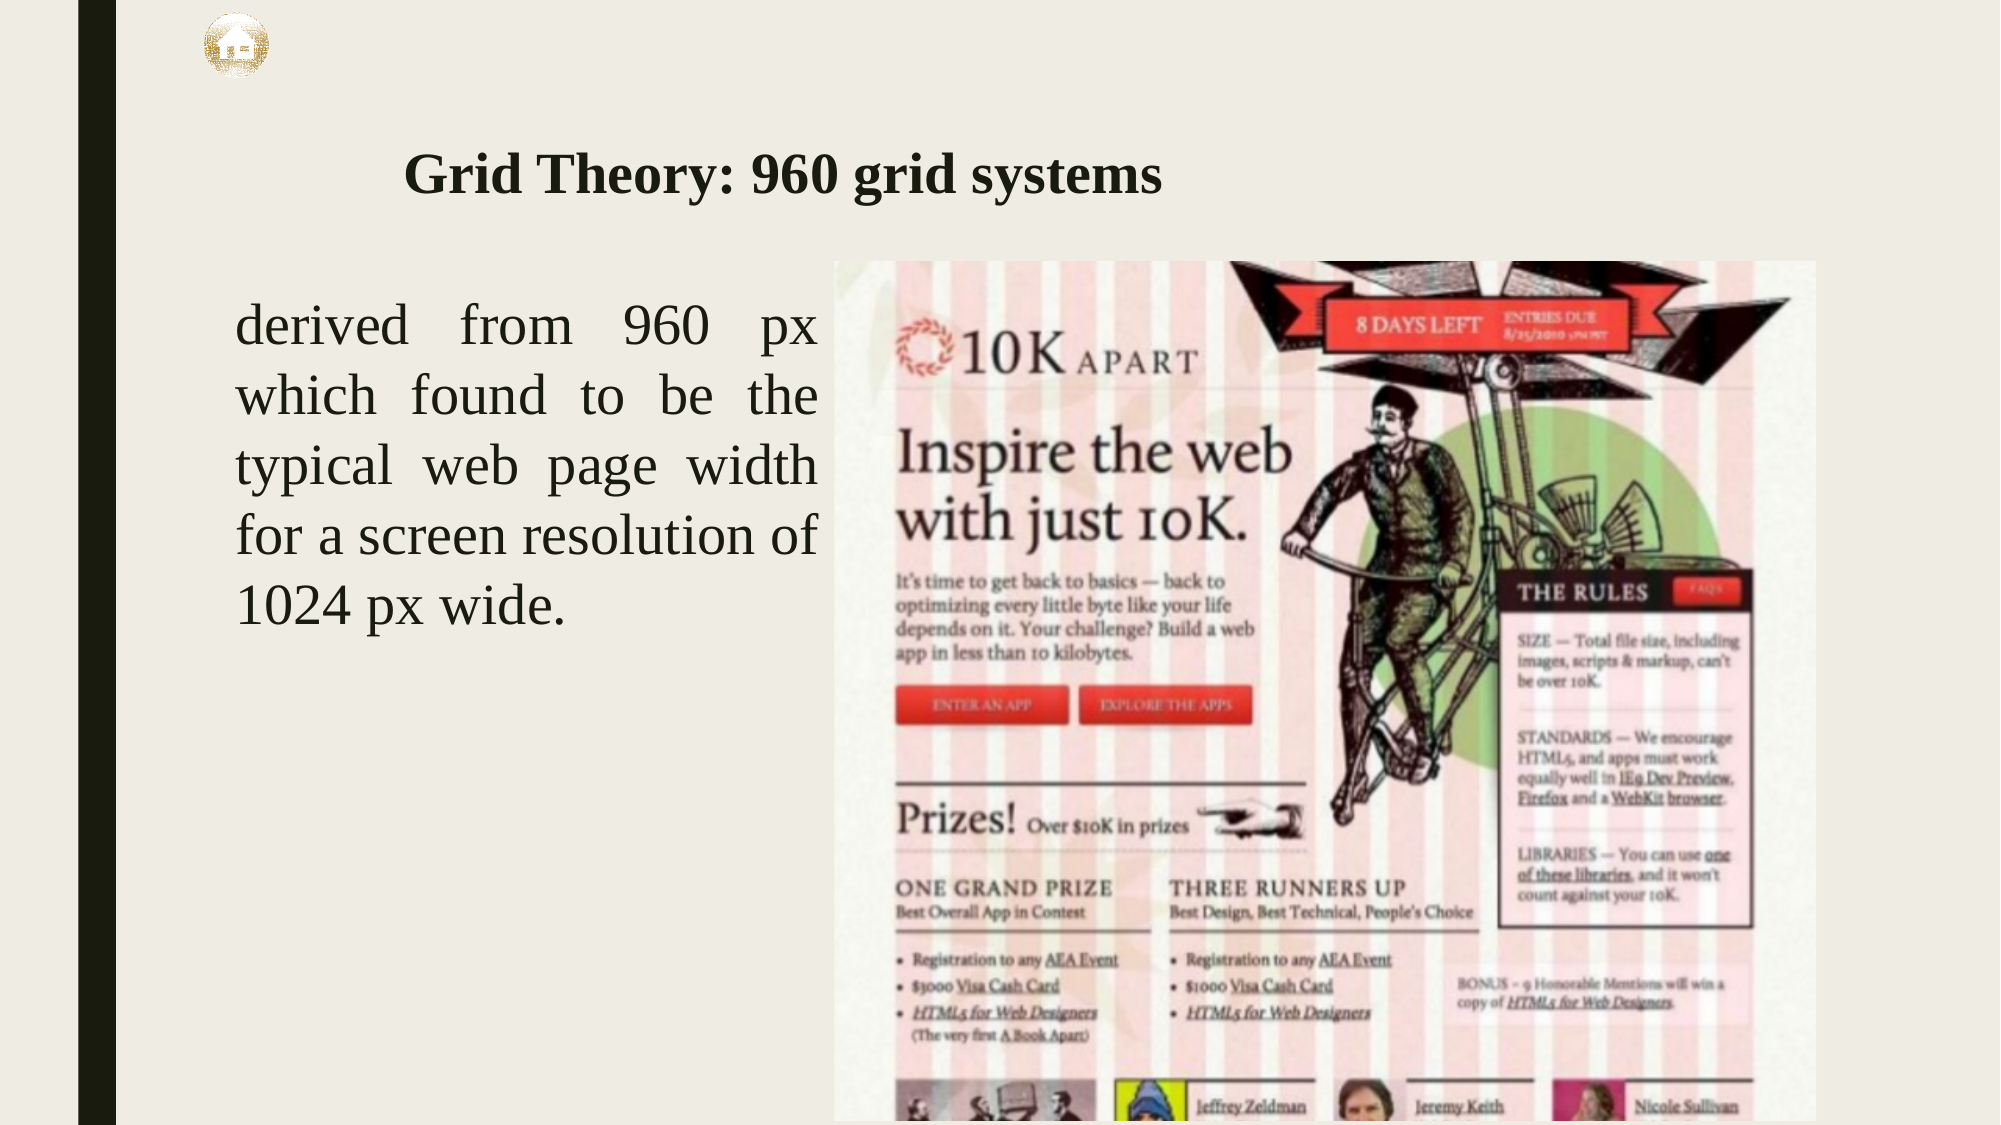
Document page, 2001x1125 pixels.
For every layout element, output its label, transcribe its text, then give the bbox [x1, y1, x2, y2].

picture [202, 11, 270, 79]
text_box derived from 960 px which found to be the typical web page width for a screen resolution of 1024 px wide. [220, 278, 834, 644]
text_box Grid Theory: 960 grid systems [388, 0, 1729, 213]
picture [834, 261, 1817, 1121]
